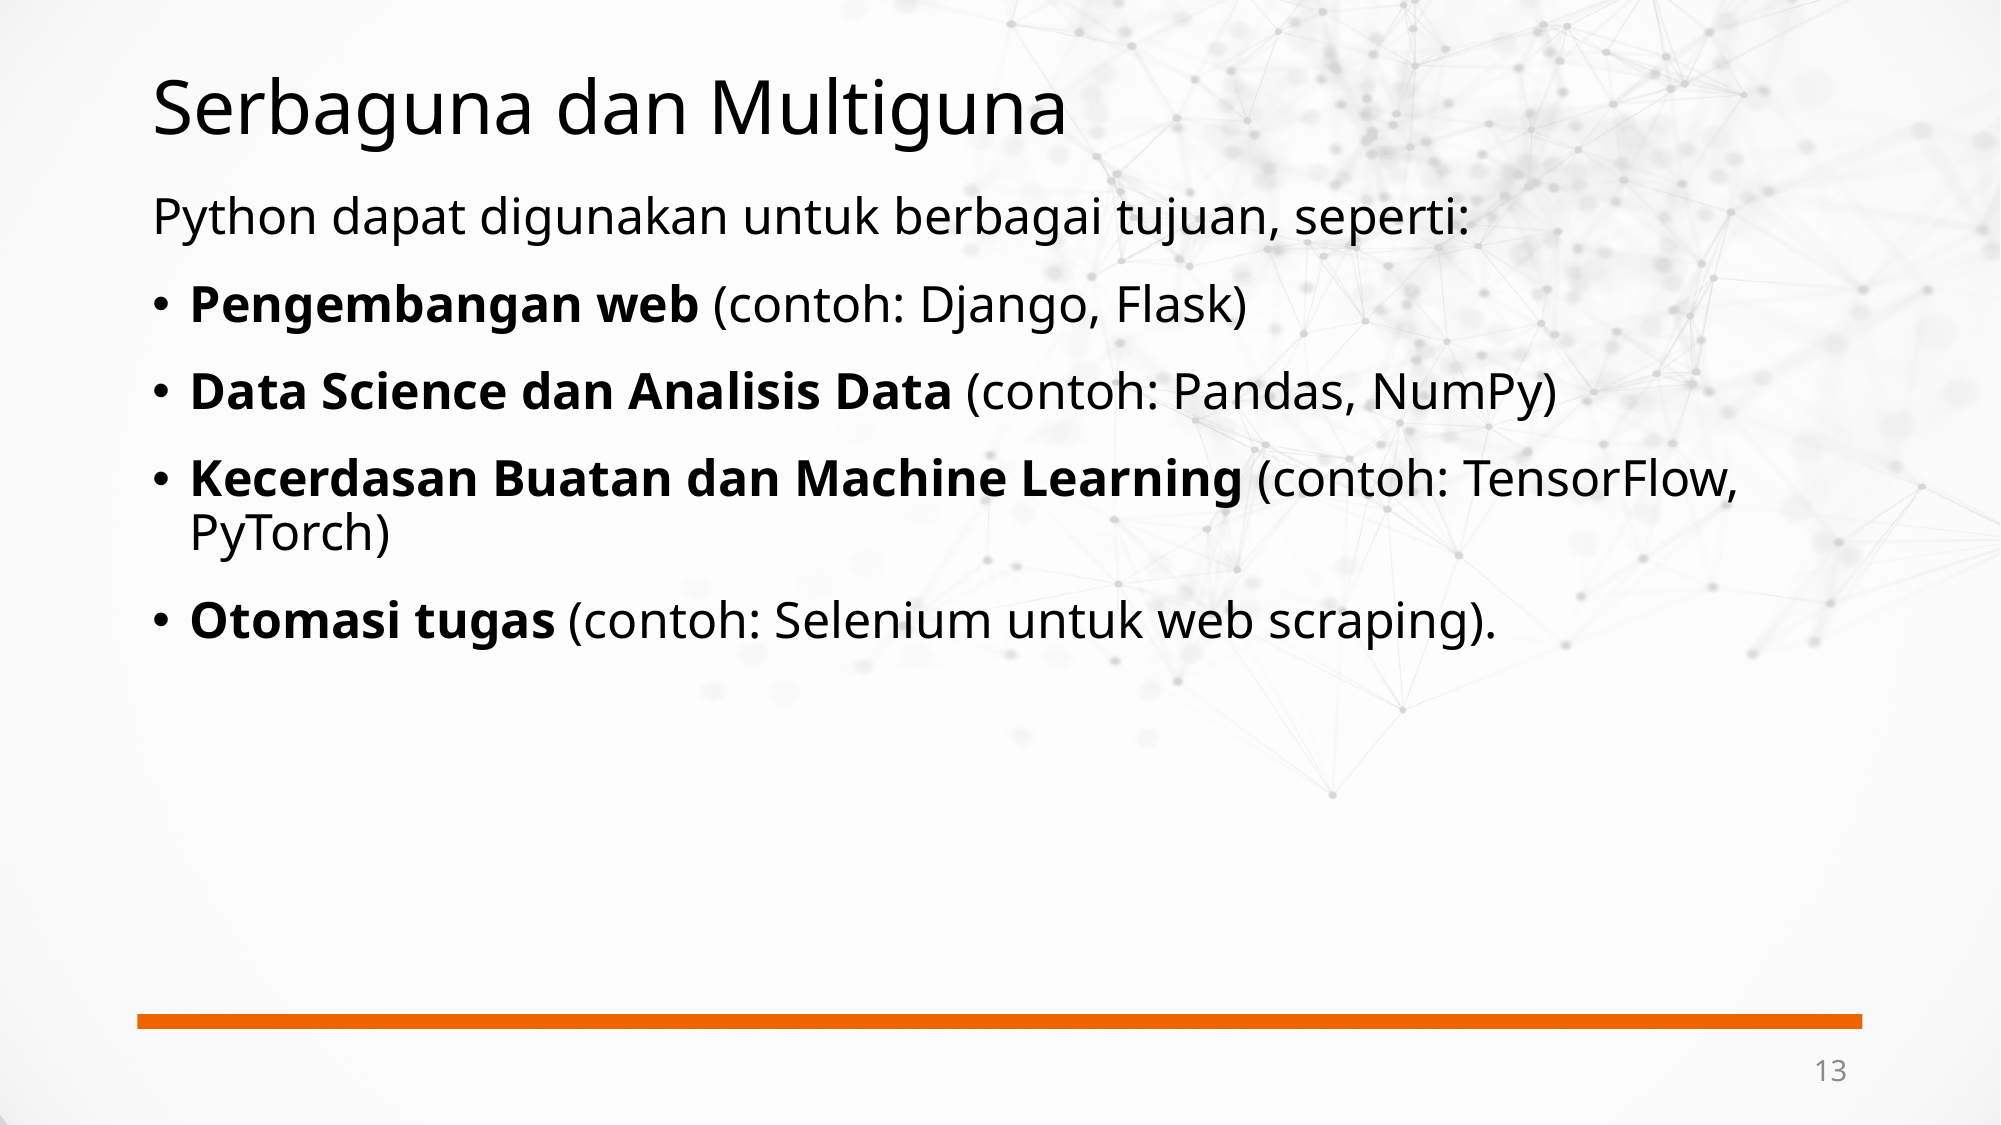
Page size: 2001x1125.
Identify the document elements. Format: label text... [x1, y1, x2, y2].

slide_number 13 [1412, 1042, 1863, 1103]
list Python dapat digunakan untuk berbagai tujuan, seperti: Pengembangan web (contoh: Django, Flask) Data Science dan Analisis Data (contoh: Pandas, NumPy) Kecerdasan Buatan dan Machine Learning (contoh: TensorFlow, PyTorch) Otomasi tugas (contoh: Selenium untuk web scraping). [137, 184, 1863, 1014]
title Serbaguna dan Multiguna [137, 36, 1863, 184]
